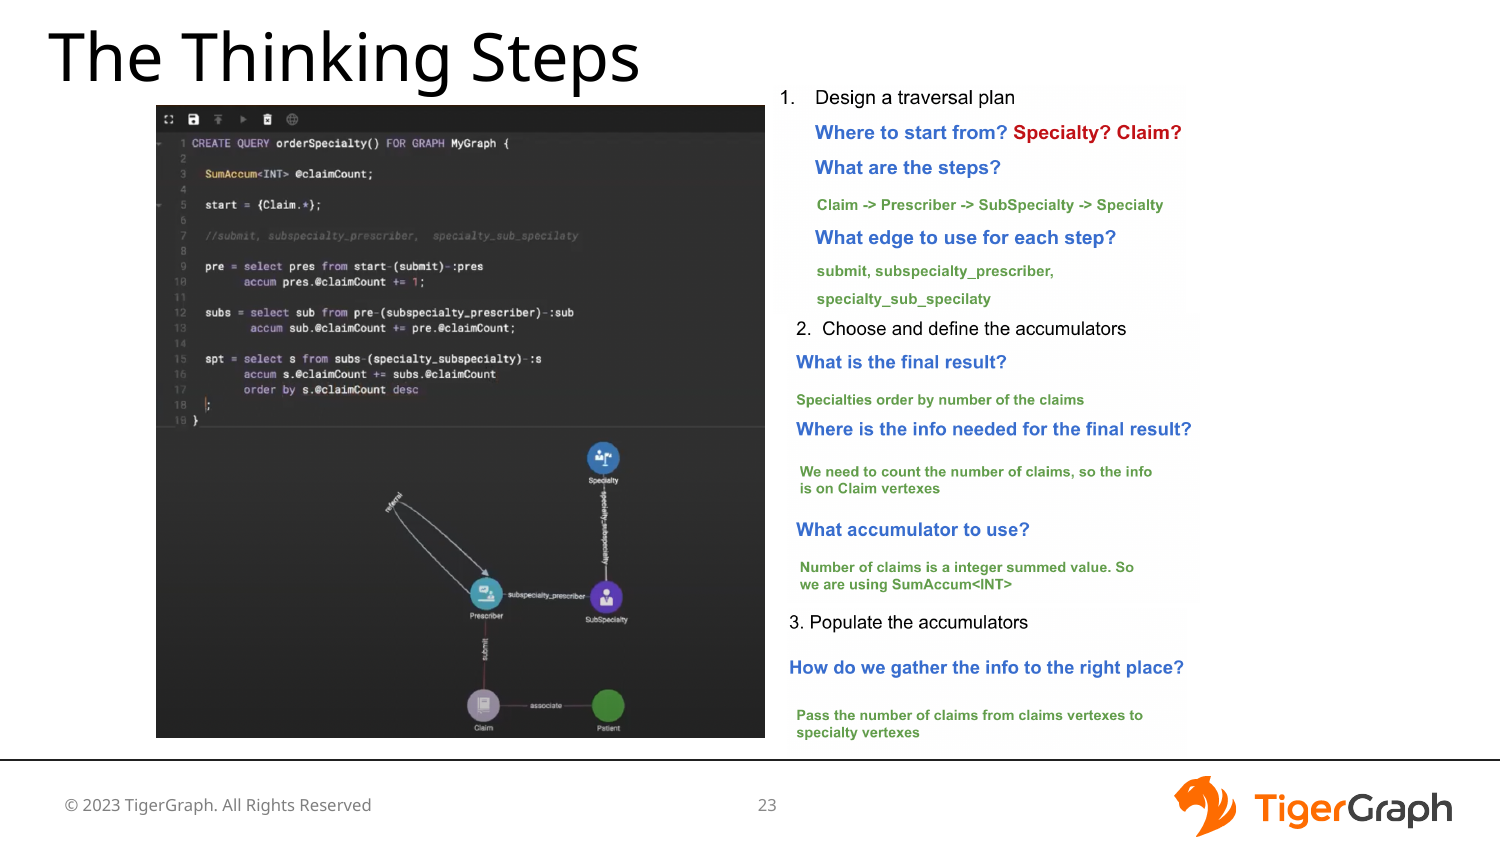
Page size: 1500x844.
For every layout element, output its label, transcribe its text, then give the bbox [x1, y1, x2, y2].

picture [156, 105, 765, 739]
picture [786, 608, 1188, 757]
slide_number ‹#› [734, 783, 801, 829]
picture [773, 84, 1200, 603]
picture [1174, 776, 1452, 837]
title The Thinking Steps [37, 11, 1069, 110]
